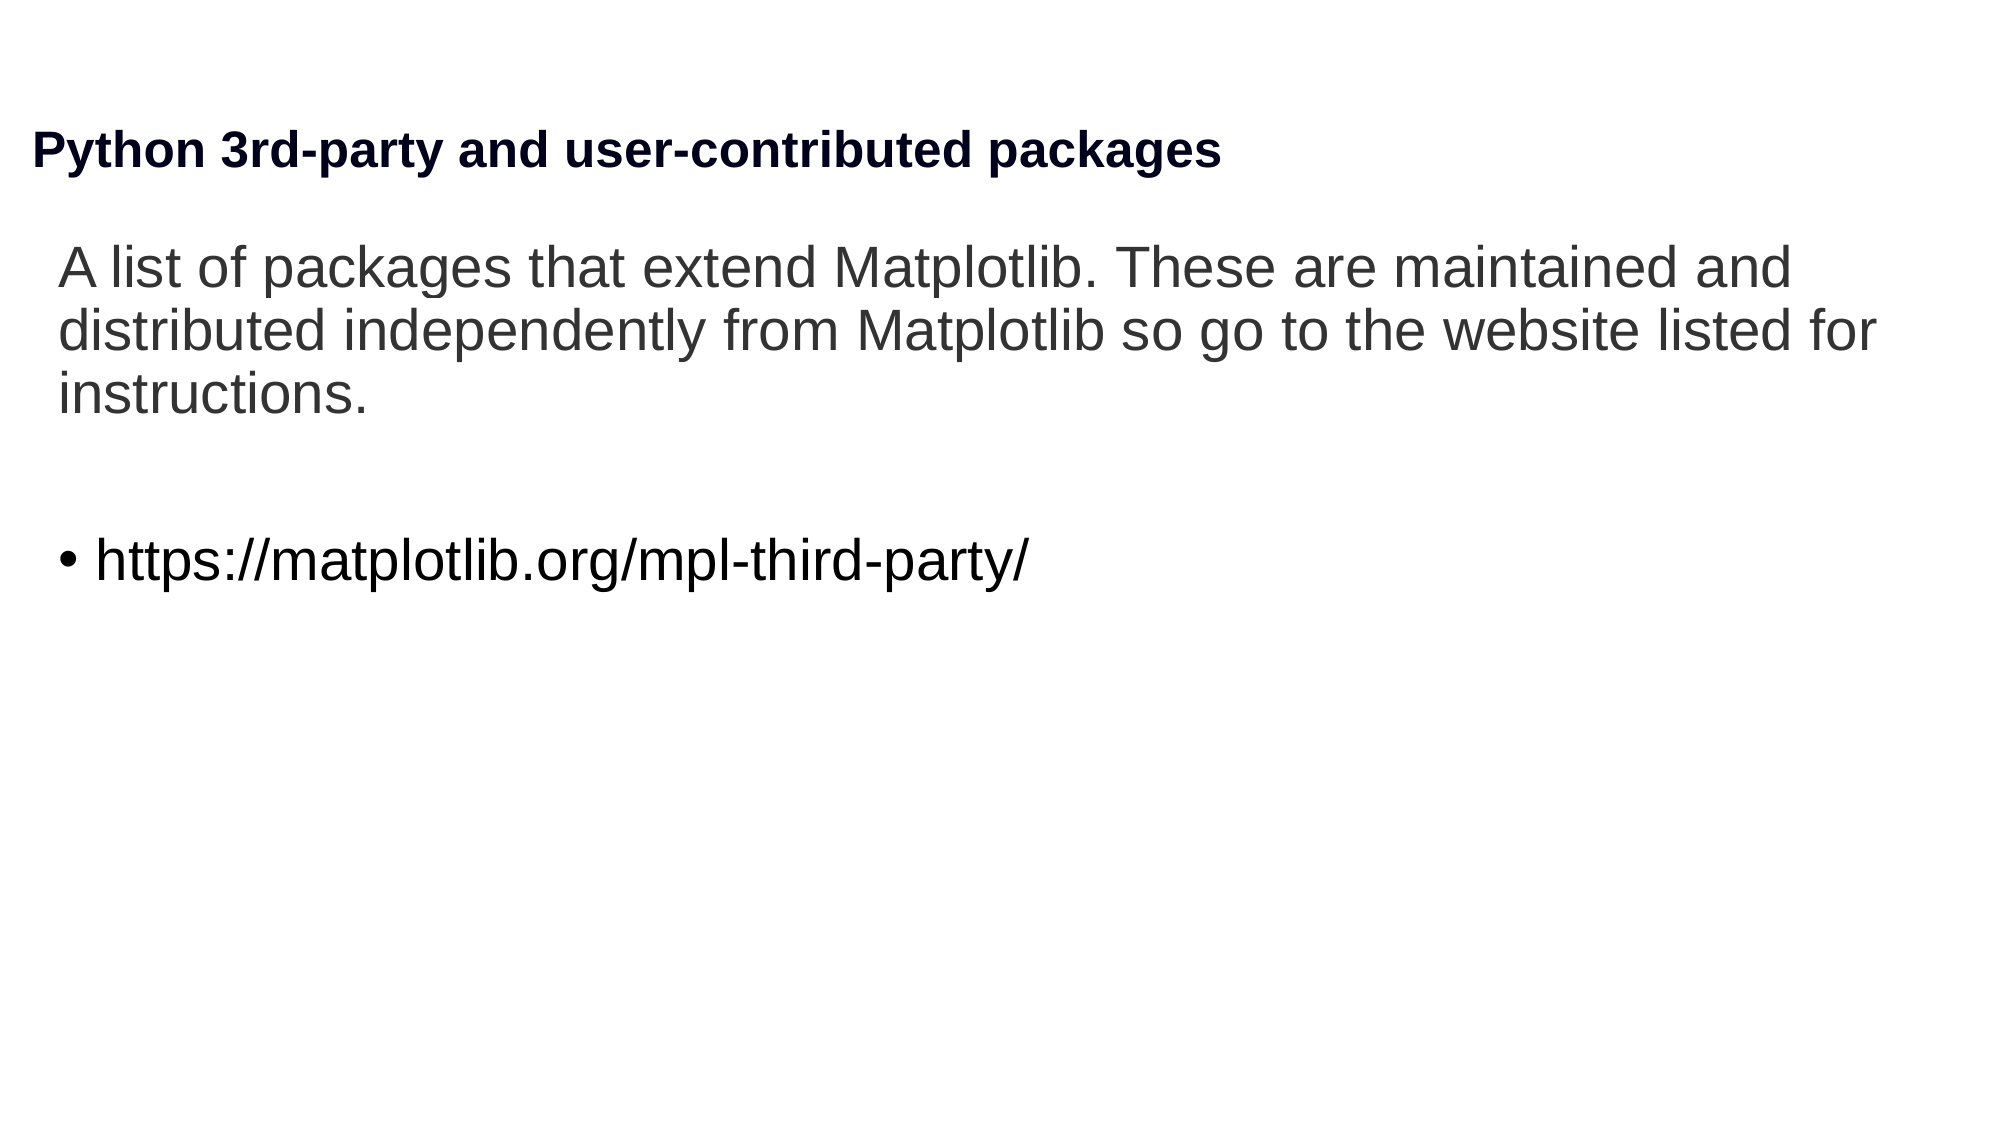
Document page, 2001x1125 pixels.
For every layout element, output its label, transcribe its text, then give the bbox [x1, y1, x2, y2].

list A list of packages that extend Matplotlib. These are maintained and distributed independently from Matplotlib so go to the website listed for instructions. https://matplotlib.org/mpl-third-party/ [43, 229, 1974, 690]
title Python 3rd-party and user-contributed packages [17, 114, 2000, 249]
